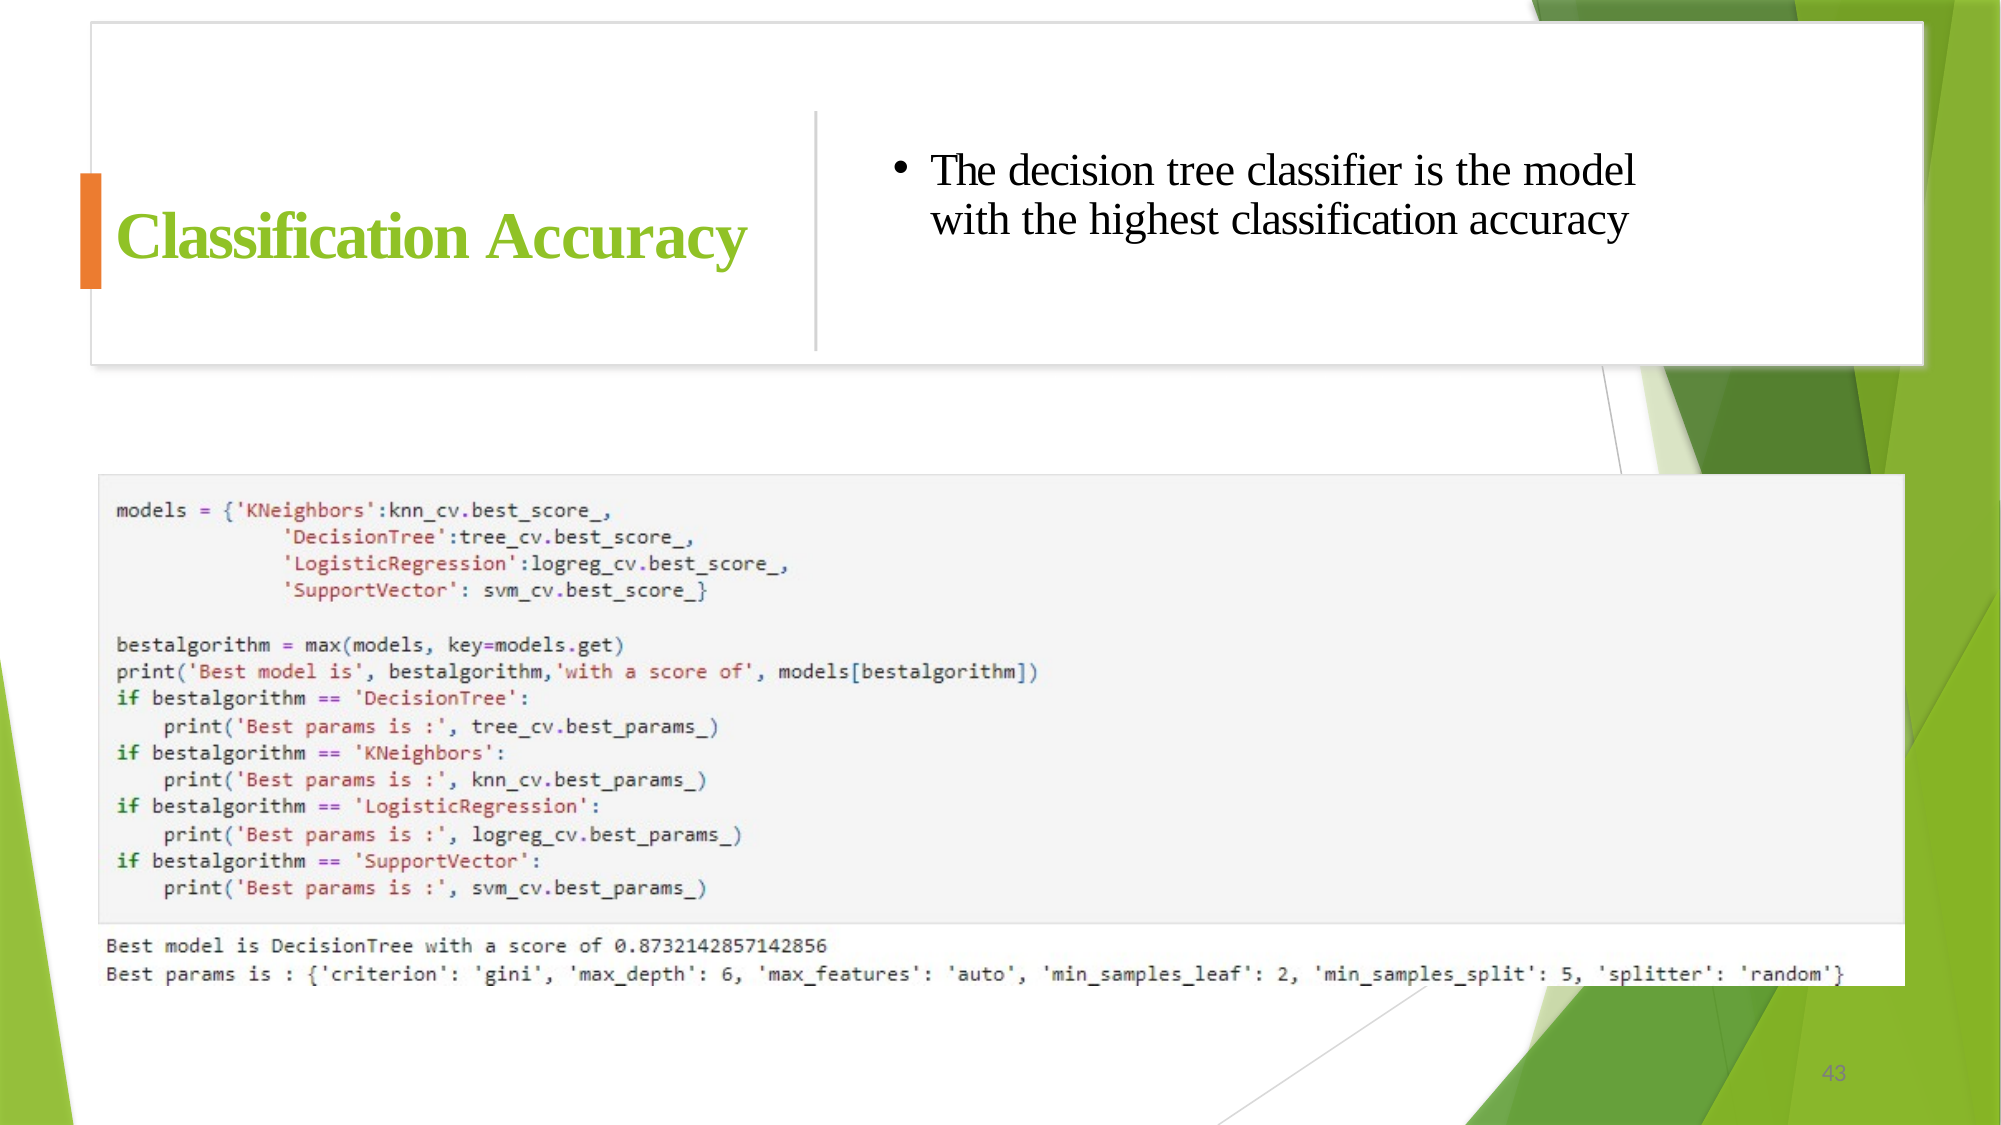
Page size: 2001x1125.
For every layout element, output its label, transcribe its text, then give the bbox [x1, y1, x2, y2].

picture [97, 474, 1906, 986]
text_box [86, 18, 1936, 378]
text_box 43 [1819, 1054, 1850, 1087]
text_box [79, 110, 819, 352]
